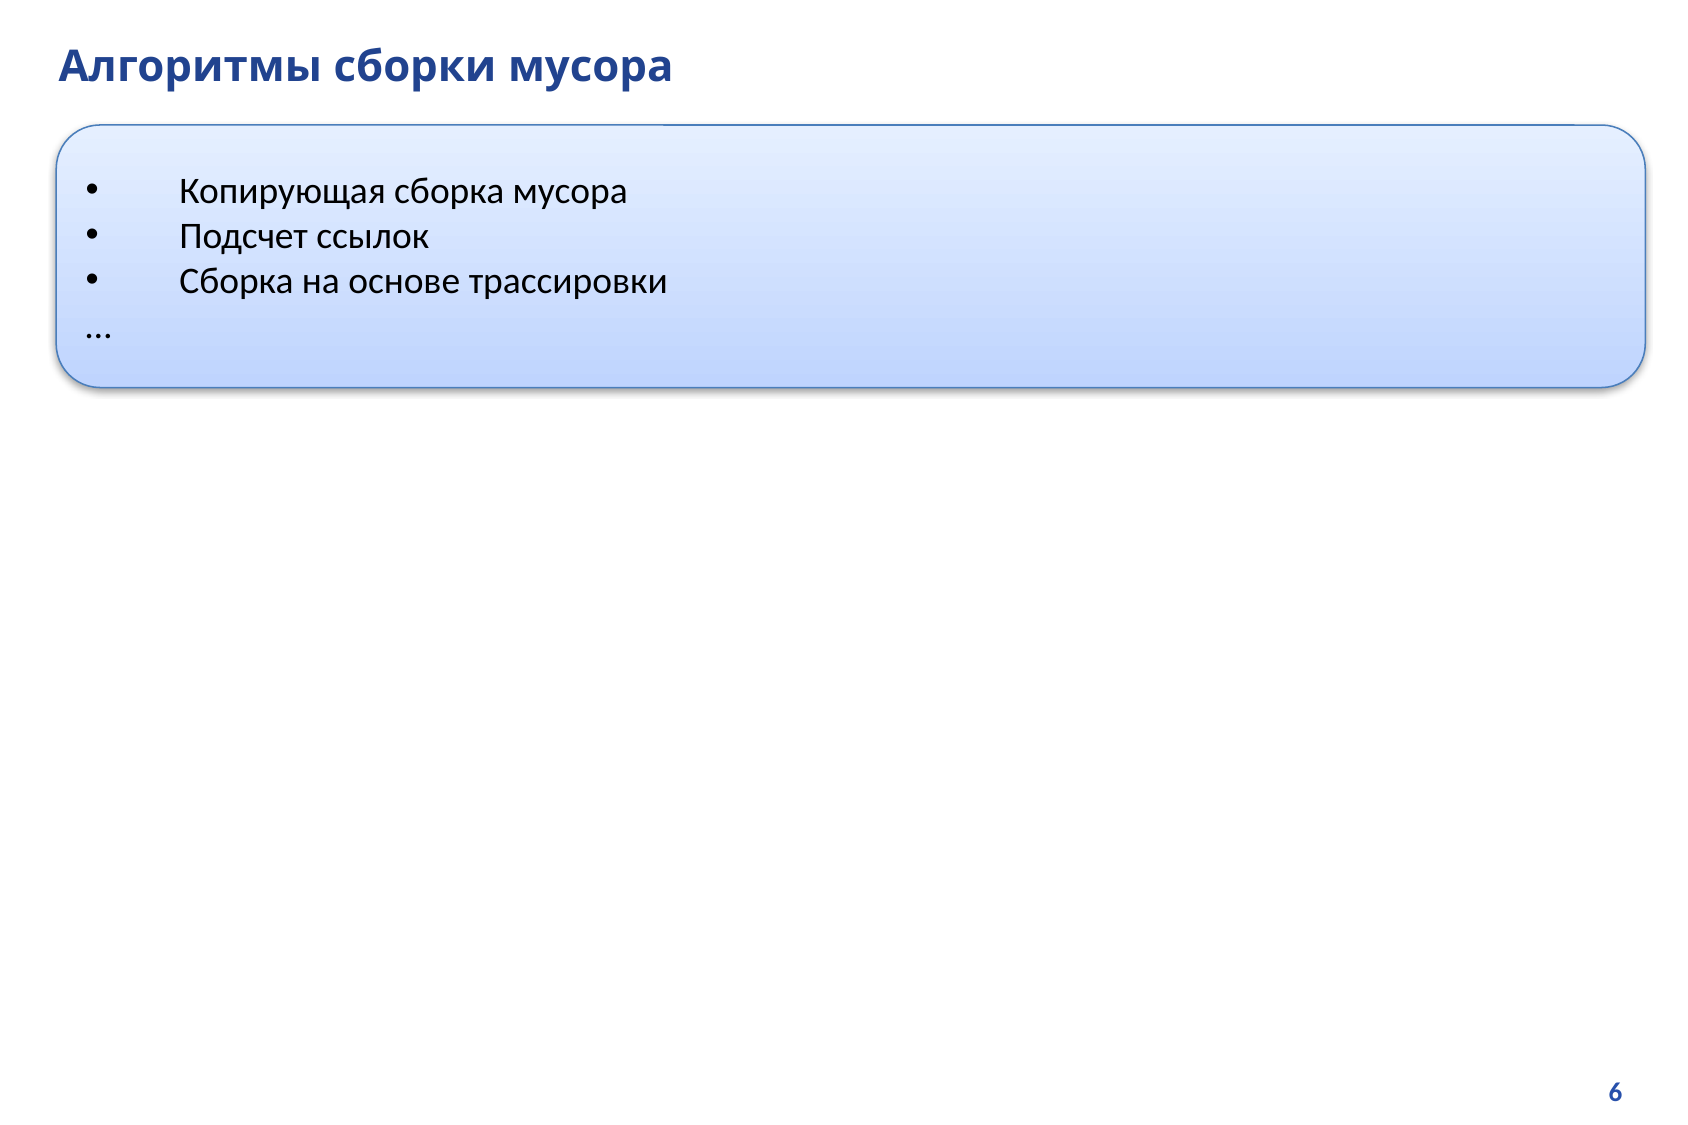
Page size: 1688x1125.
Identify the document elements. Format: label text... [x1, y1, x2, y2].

text_box Копирующая сборка мусора Подсчет ссылок Сборка на основе трассировки … [55, 124, 1647, 389]
title Алгоритмы сборки мусора [41, 29, 1653, 90]
